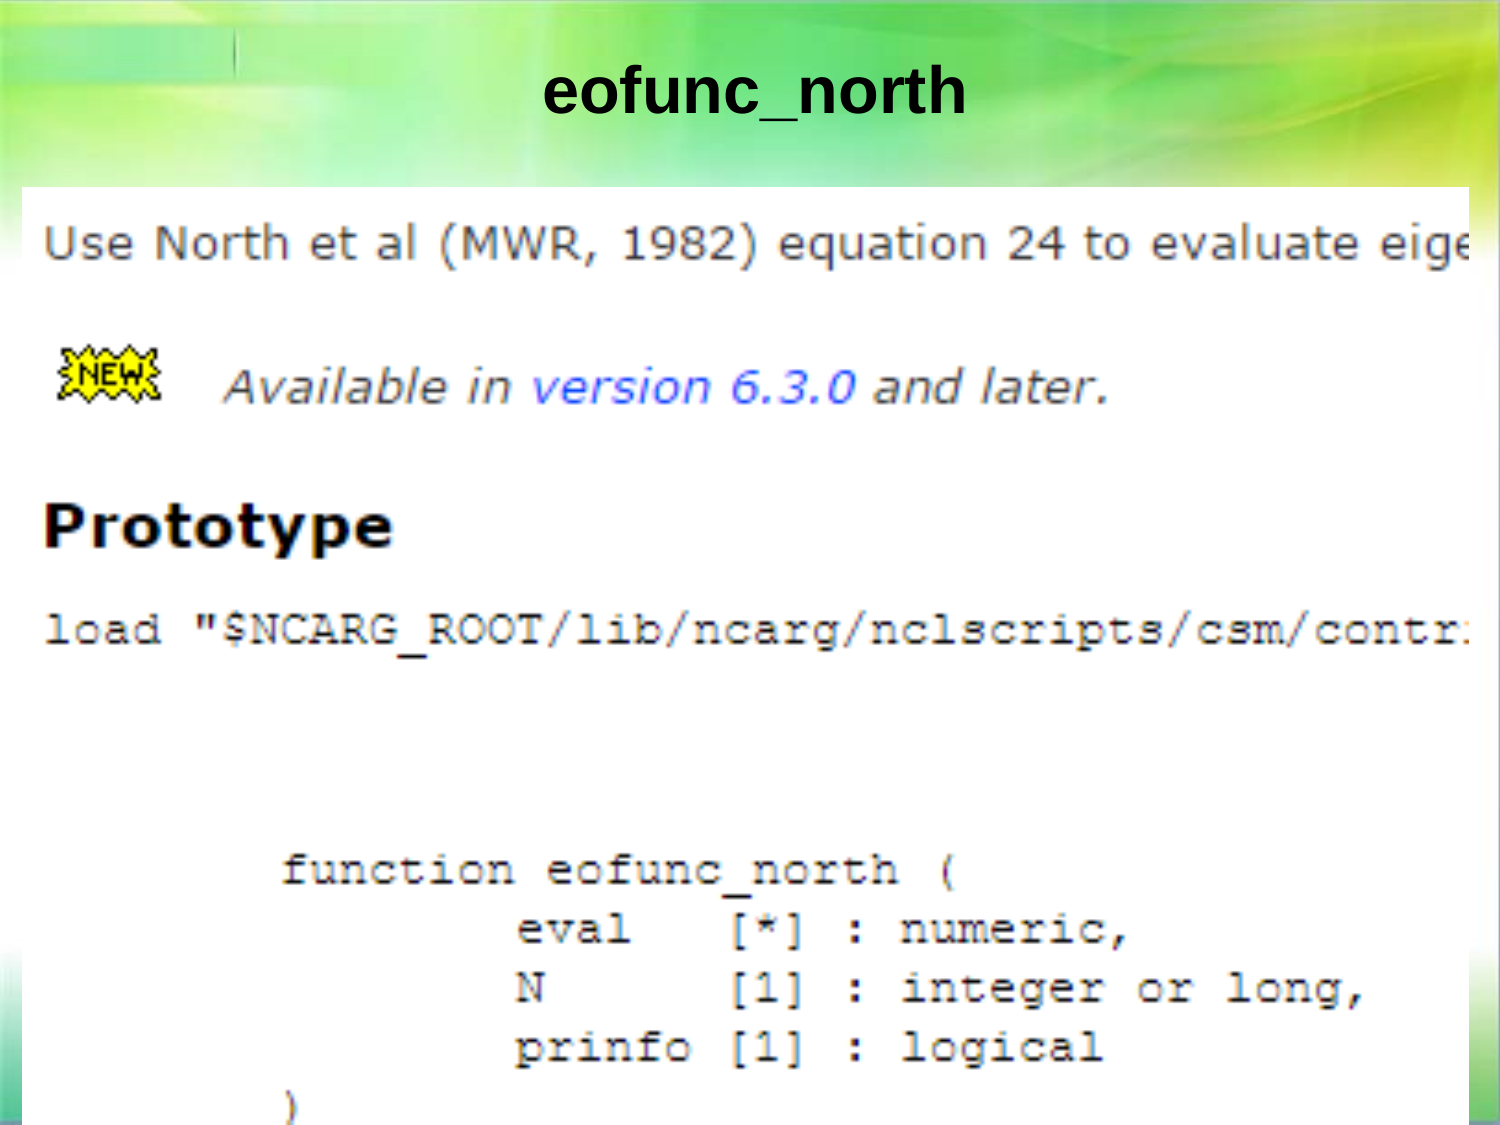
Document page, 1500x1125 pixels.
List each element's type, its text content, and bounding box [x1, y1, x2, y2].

title eofunc_north [80, 27, 1431, 147]
picture [0, 0, 1500, 1125]
